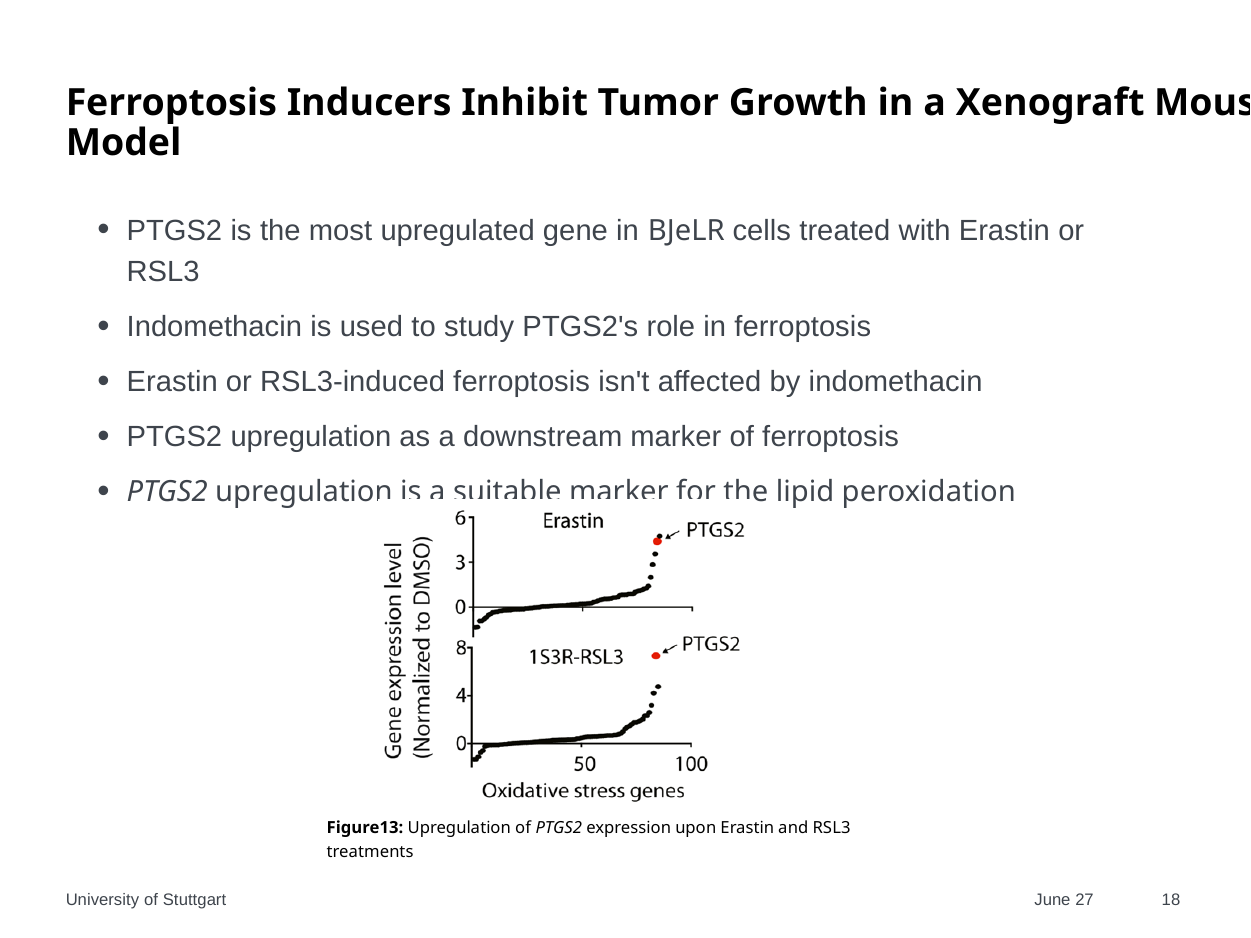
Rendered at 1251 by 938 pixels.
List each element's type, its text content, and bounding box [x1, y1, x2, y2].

text_box Figure13: Upregulation of PTGS2 expression upon Erastin and RSL3 treatments [326, 812, 935, 901]
title Ferroptosis Inducers Inhibit Tumor Growth in a Xenograft Mouse Model [65, 83, 1250, 129]
slide_number 18 [1161, 888, 1198, 909]
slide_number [1034, 888, 1133, 909]
text_box PTGS2 is the most upregulated gene in BJeLR cells treated with Erastin or RSL3 Indomethacin is used to study PTGS2's role in ferroptosis Erastin or RSL3-induced ferroptosis isn't affected by indomethacin PTGS2 upregulation as a downstream marker of ferroptosis PTGS2 upregulation is a suitable marker for the lipid peroxidation [97, 150, 1164, 717]
footer University of Stuttgart [65, 888, 893, 909]
picture [378, 499, 750, 806]
